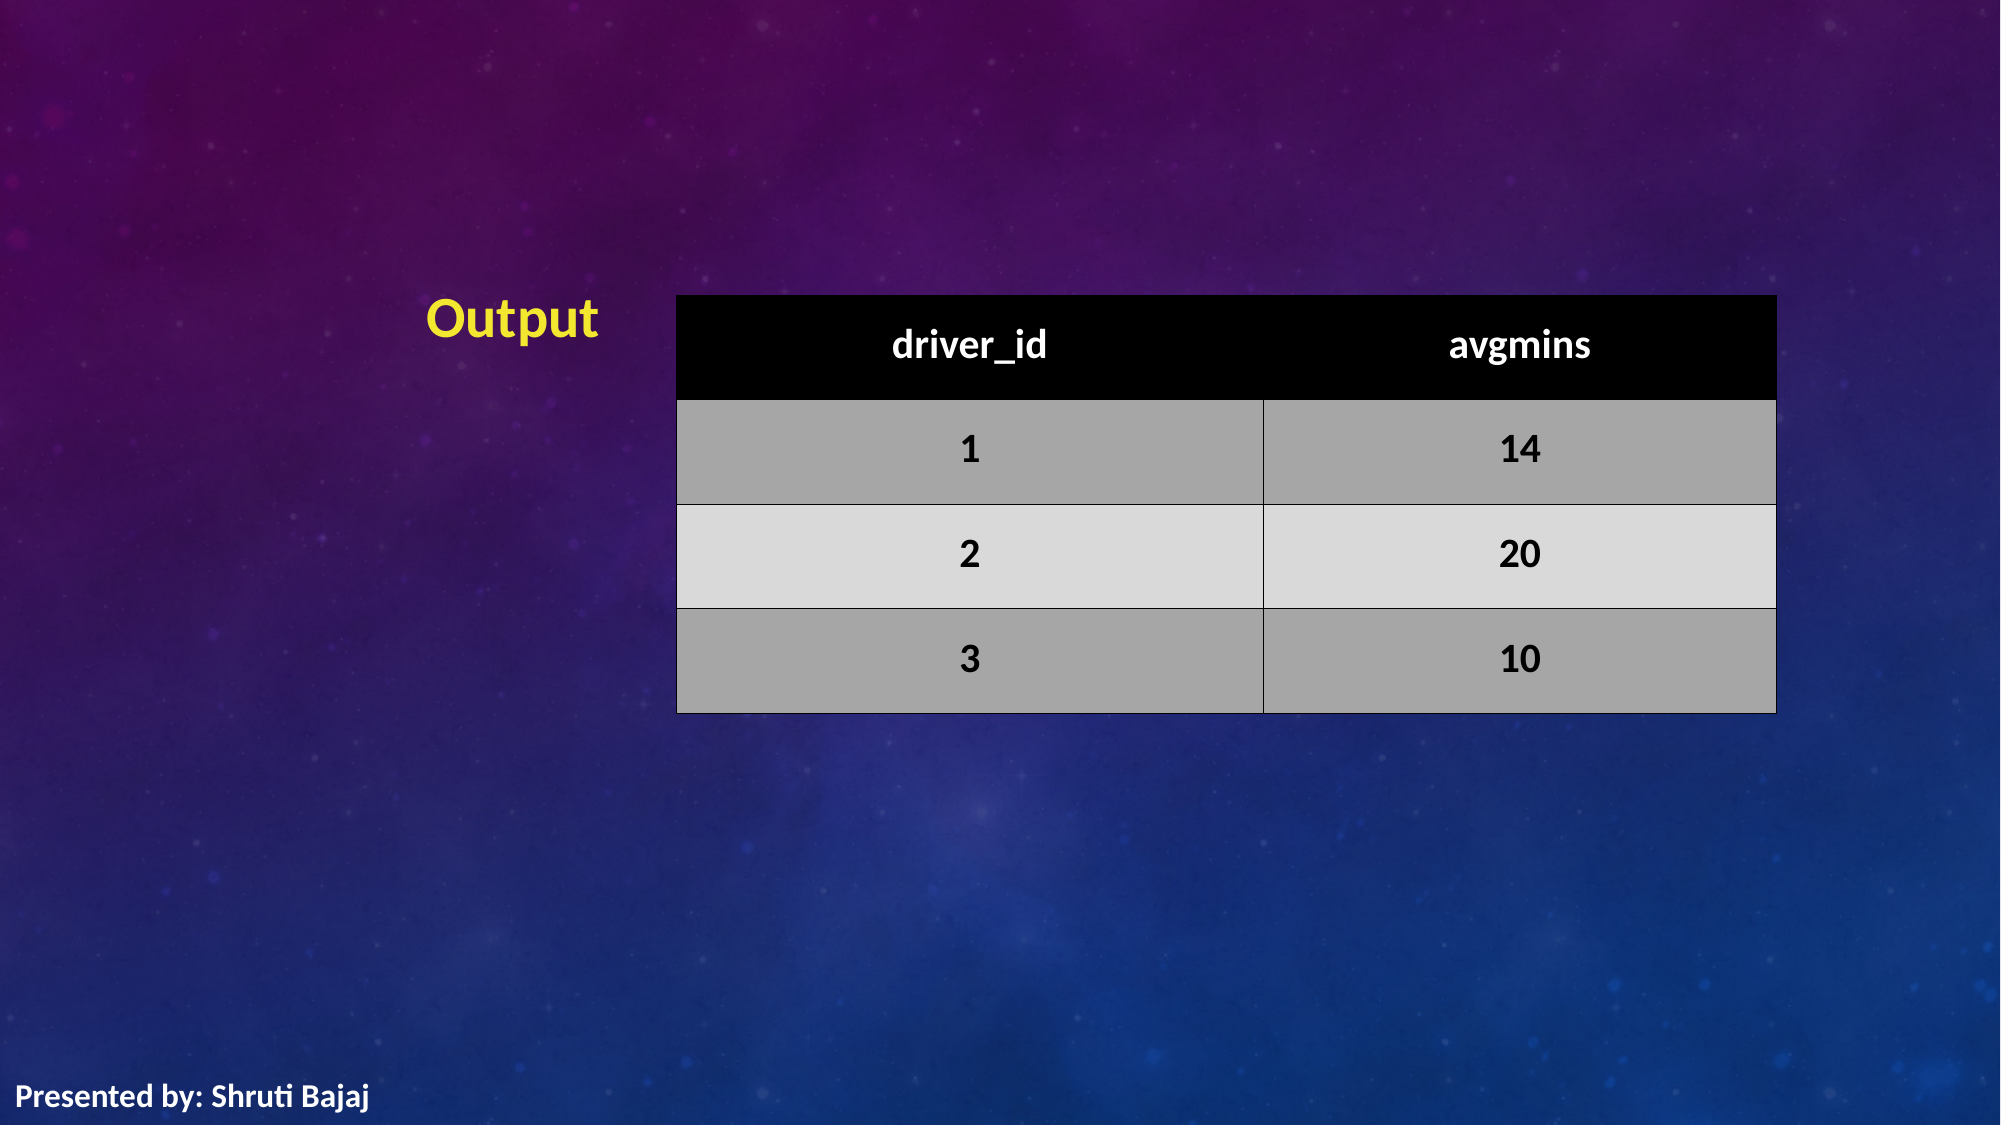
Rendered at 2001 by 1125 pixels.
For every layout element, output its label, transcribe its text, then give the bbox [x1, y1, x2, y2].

table_cell 20 [1264, 505, 1776, 608]
table_cell 14 [1264, 400, 1776, 504]
table_cell 2 [677, 505, 1263, 608]
table_header driver_id [677, 296, 1263, 399]
table_cell 10 [1264, 609, 1776, 713]
footer Presented by: Shruti Bajaj [0, 1062, 1284, 1125]
table_header avgmins [1264, 296, 1776, 399]
title Output [234, 246, 615, 382]
table_cell 3 [677, 609, 1263, 713]
table_cell 1 [677, 400, 1263, 504]
picture [0, 0, 2001, 1125]
